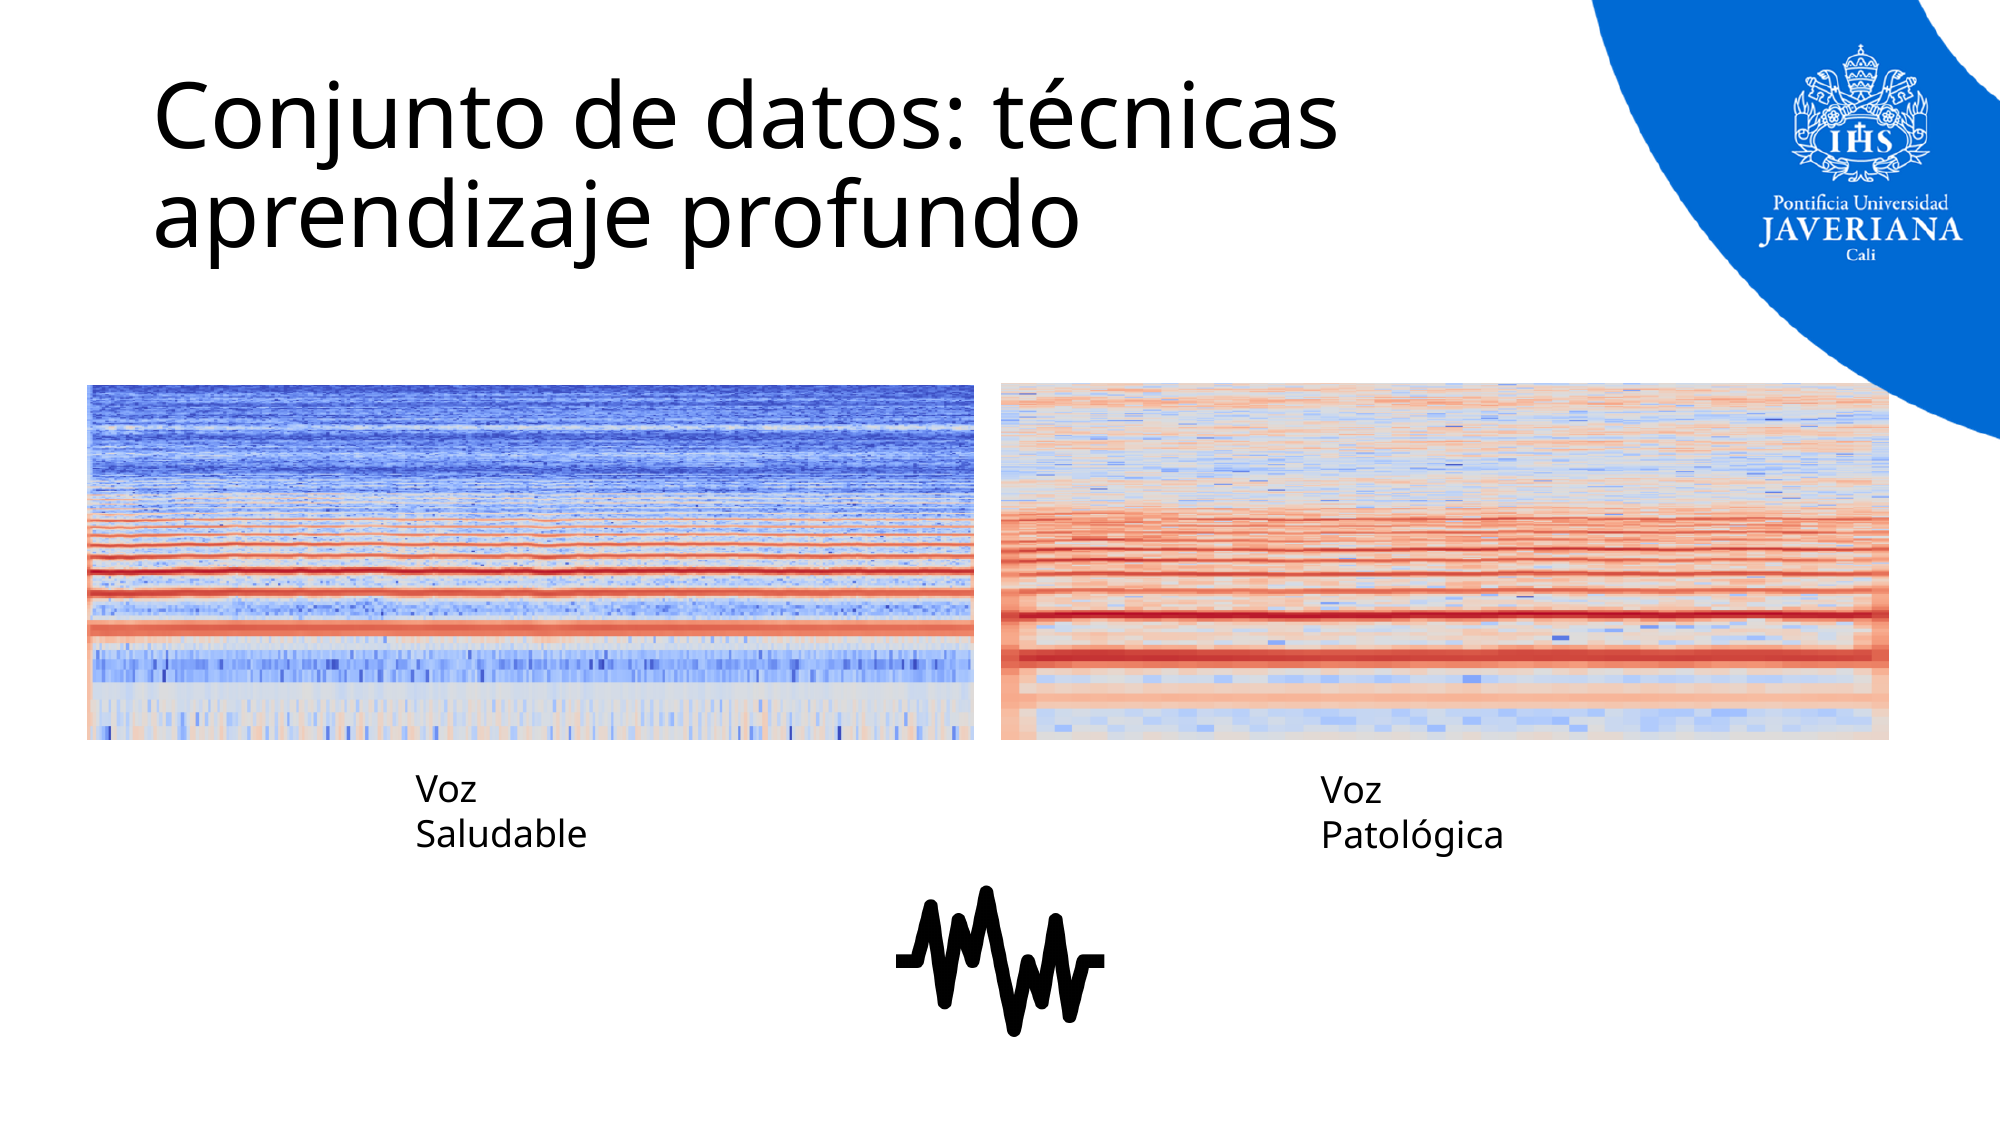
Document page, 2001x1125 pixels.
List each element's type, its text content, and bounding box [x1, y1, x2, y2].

text_box Voz Saludable [400, 757, 661, 863]
title Conjunto de datos: técnicas aprendizaje profundo [137, 59, 1579, 278]
text_box Voz Patológica [1305, 758, 1584, 864]
picture [87, 384, 975, 740]
picture [888, 851, 1112, 1071]
picture [1000, 0, 2000, 740]
